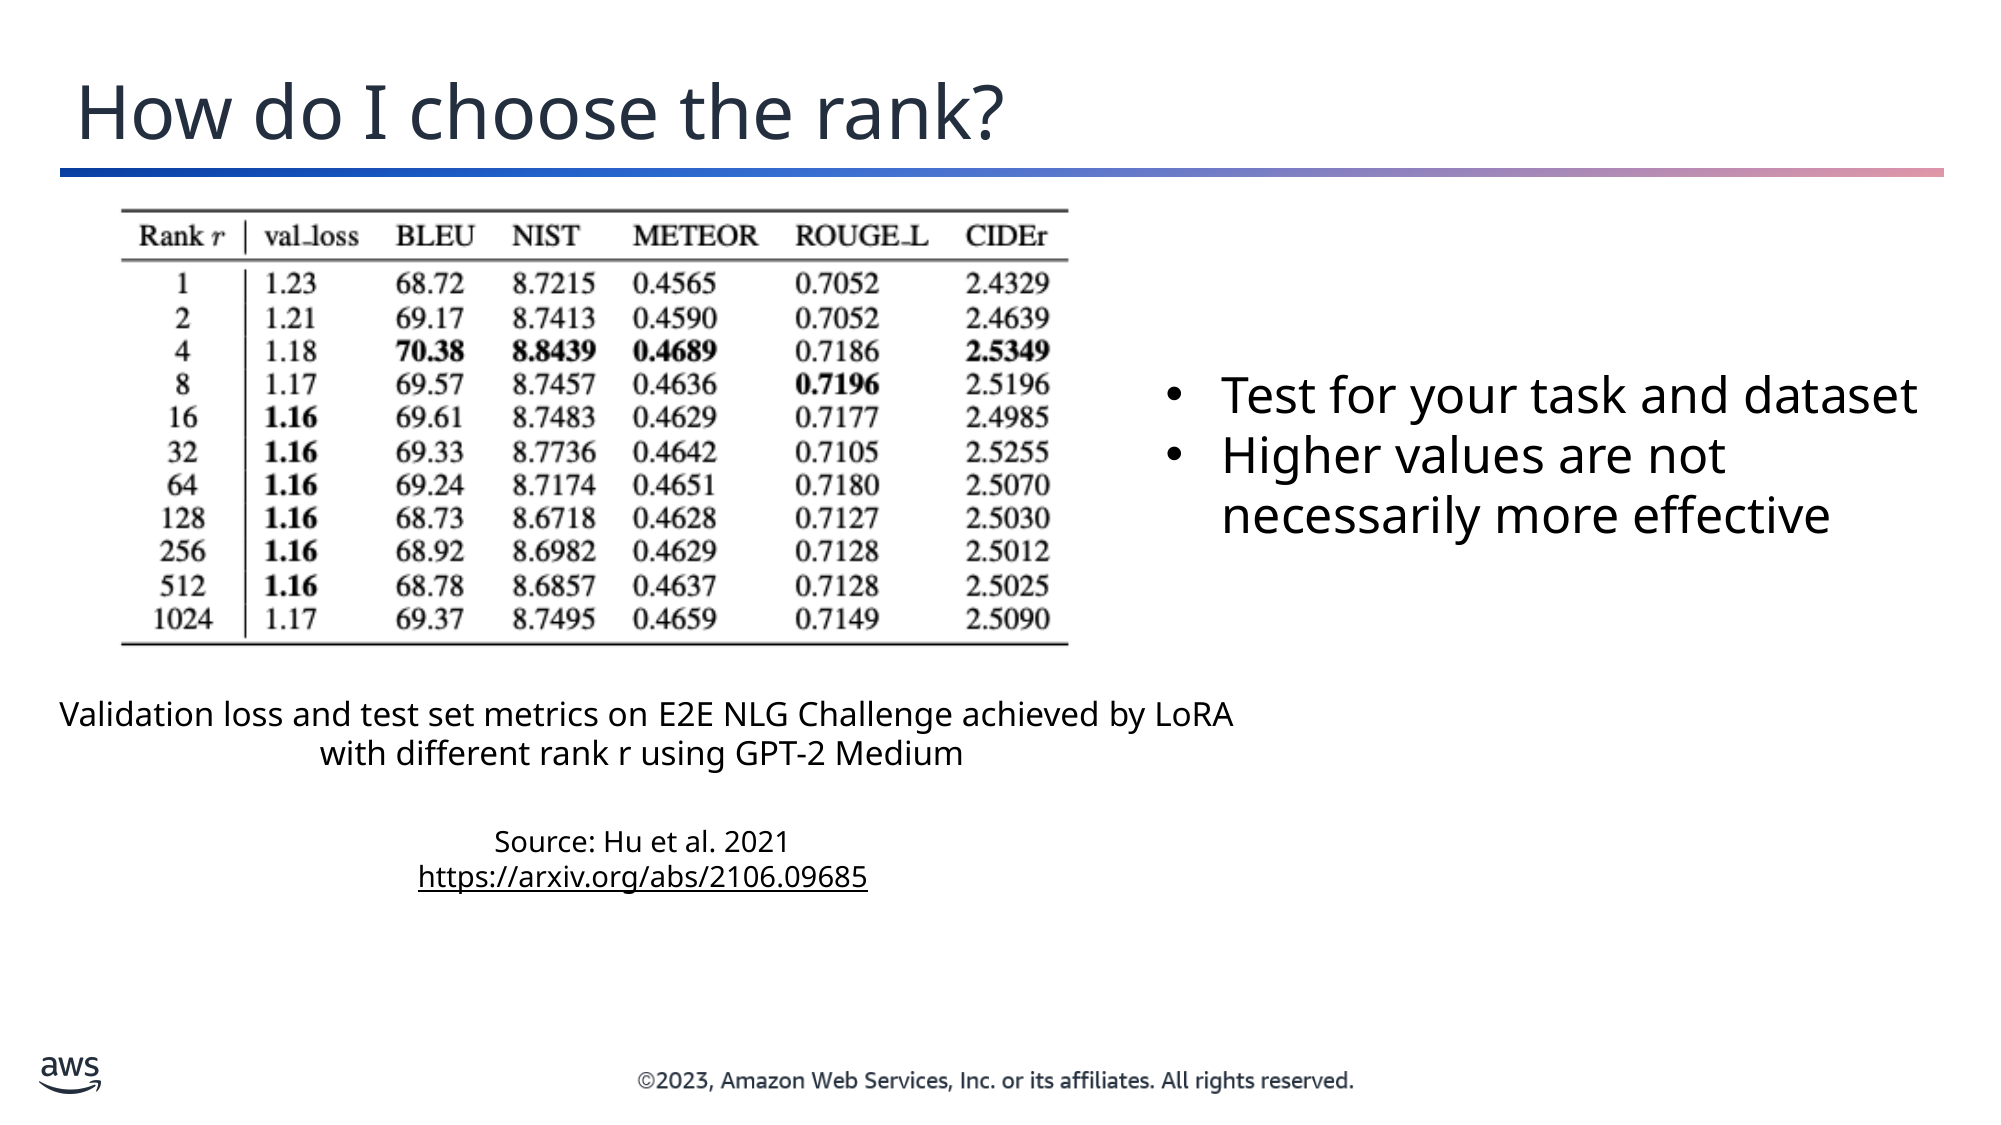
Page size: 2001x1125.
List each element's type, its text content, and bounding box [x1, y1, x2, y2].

picture [621, 1057, 1378, 1109]
picture [39, 1057, 101, 1094]
text_box Source: Hu et al. 2021 https://arxiv.org/abs/2106.09685 [402, 781, 891, 906]
picture [60, 168, 1944, 177]
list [96, 191, 1100, 666]
text_box Validation loss and test set metrics on E2E NLG Challenge achieved by LoRA with different rank r using GPT-2 Medium [0, 685, 1362, 780]
title How do I choose the rank? [60, 49, 1941, 170]
text_box Test for your task and dataset Higher values are not necessarily more effective [1150, 356, 2000, 551]
